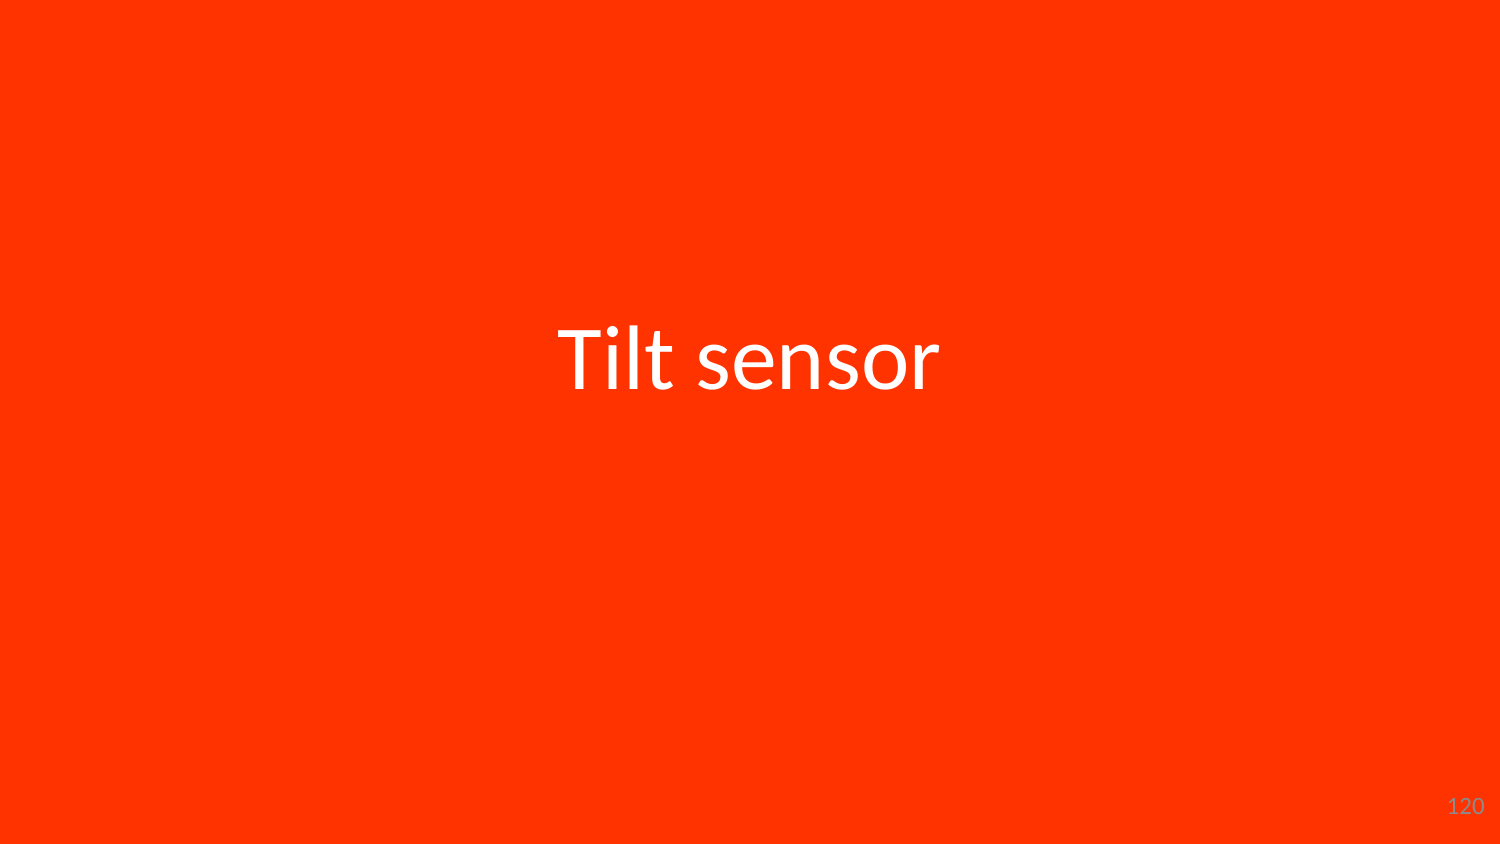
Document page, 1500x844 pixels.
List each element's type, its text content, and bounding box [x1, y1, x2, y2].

slide_number 120 [1415, 782, 1500, 828]
title Tilt sensor [112, 262, 1388, 443]
